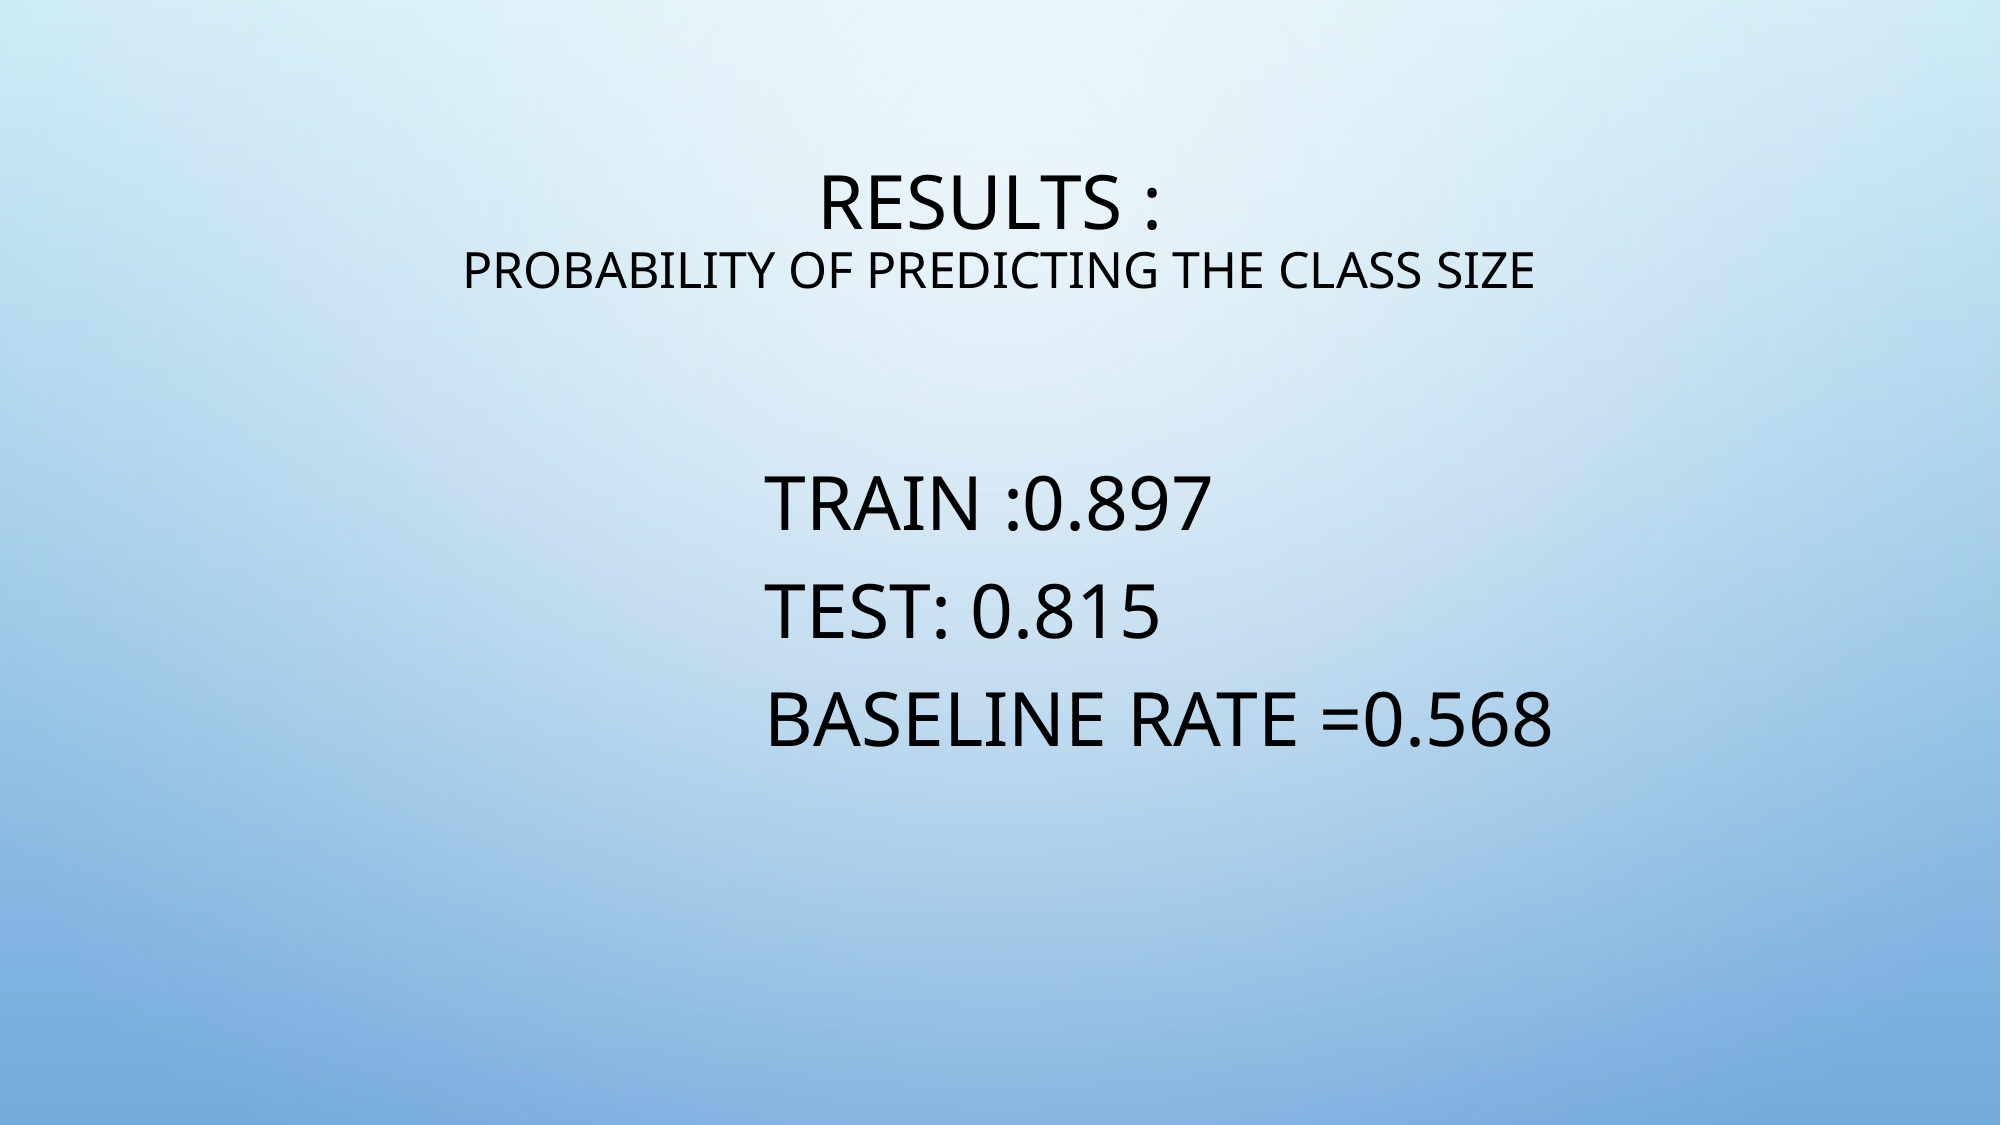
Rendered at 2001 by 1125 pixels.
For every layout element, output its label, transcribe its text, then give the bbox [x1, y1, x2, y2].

list Train :0.897 Test: 0.815 Baseline rate =0.568 [149, 388, 1851, 1041]
title Results : probability of predicting the class size [149, 101, 1851, 364]
